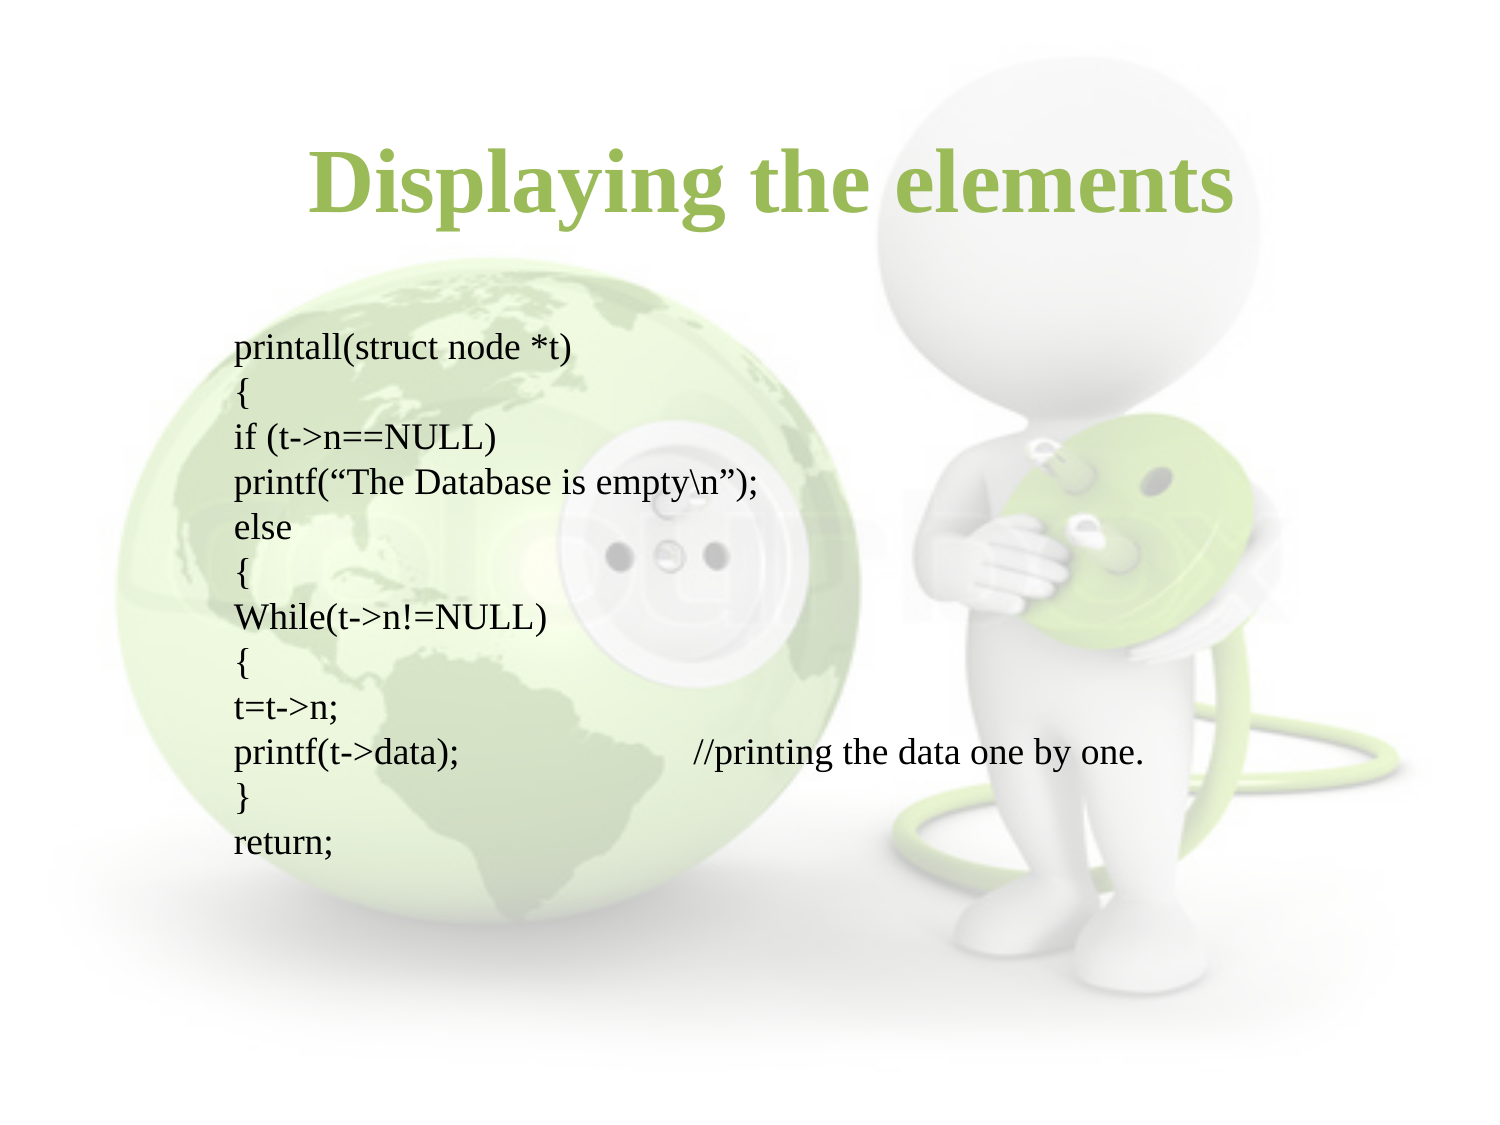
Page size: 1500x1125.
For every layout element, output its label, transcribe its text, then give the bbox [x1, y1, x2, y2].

text_box printall(struct node *t) { if (t->n==NULL) printf(“The Database is empty\n”); else { While(t->n!=NULL) { t=t->n; printf(t->data); //printing the data one by one. } return; [219, 314, 1306, 870]
text_box Displaying the elements [293, 113, 1252, 239]
